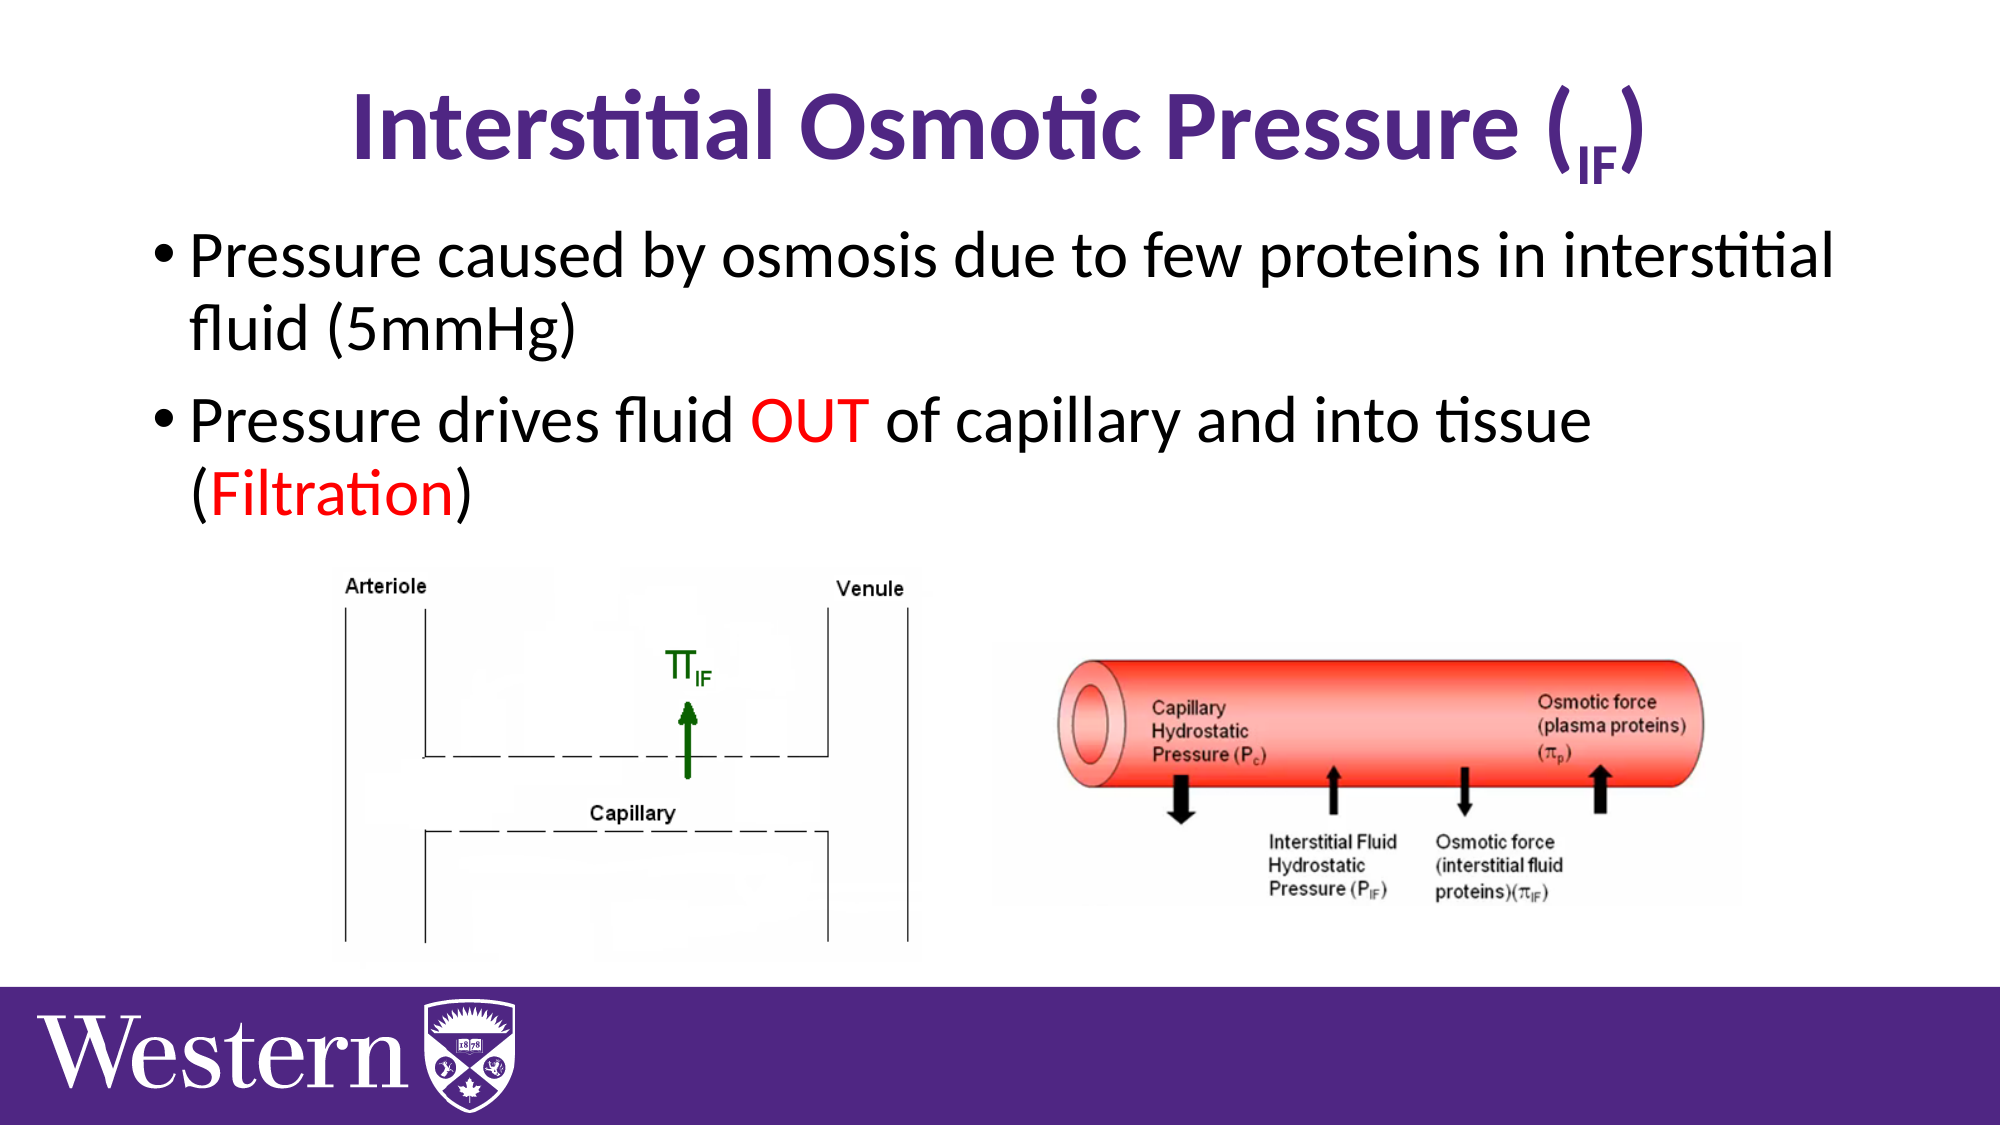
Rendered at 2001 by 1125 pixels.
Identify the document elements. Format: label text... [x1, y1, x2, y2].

picture [37, 999, 515, 1113]
picture [322, 551, 933, 969]
list Pressure caused by osmosis due to few proteins in interstitial fluid (5mmHg) Pressure drives fluid OUT of capillary and into tissue (Filtration) [137, 212, 1863, 950]
picture [991, 642, 1742, 906]
text_box [0, 986, 2000, 1125]
